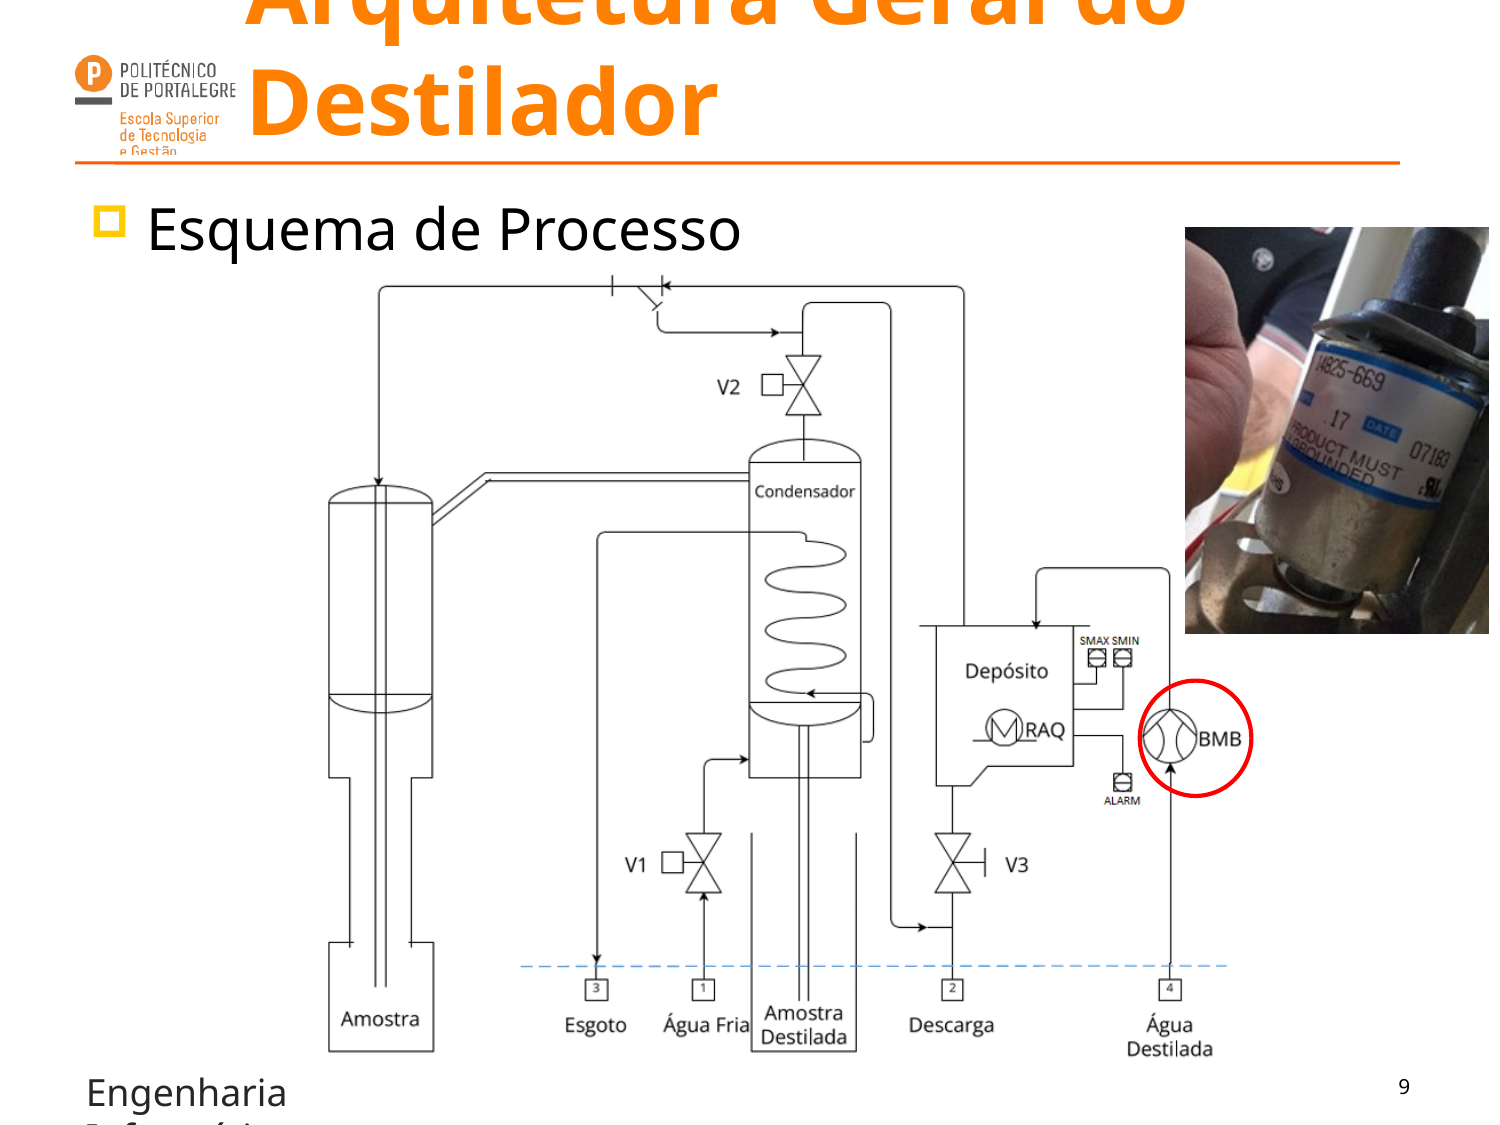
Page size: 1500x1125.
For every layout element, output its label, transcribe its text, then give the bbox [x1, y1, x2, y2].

list Esquema de Processo [74, 184, 1400, 295]
title Arquitetura Geral do Destilador [229, 45, 1448, 162]
picture [308, 227, 1489, 1064]
slide_number 9 [1074, 1065, 1426, 1120]
